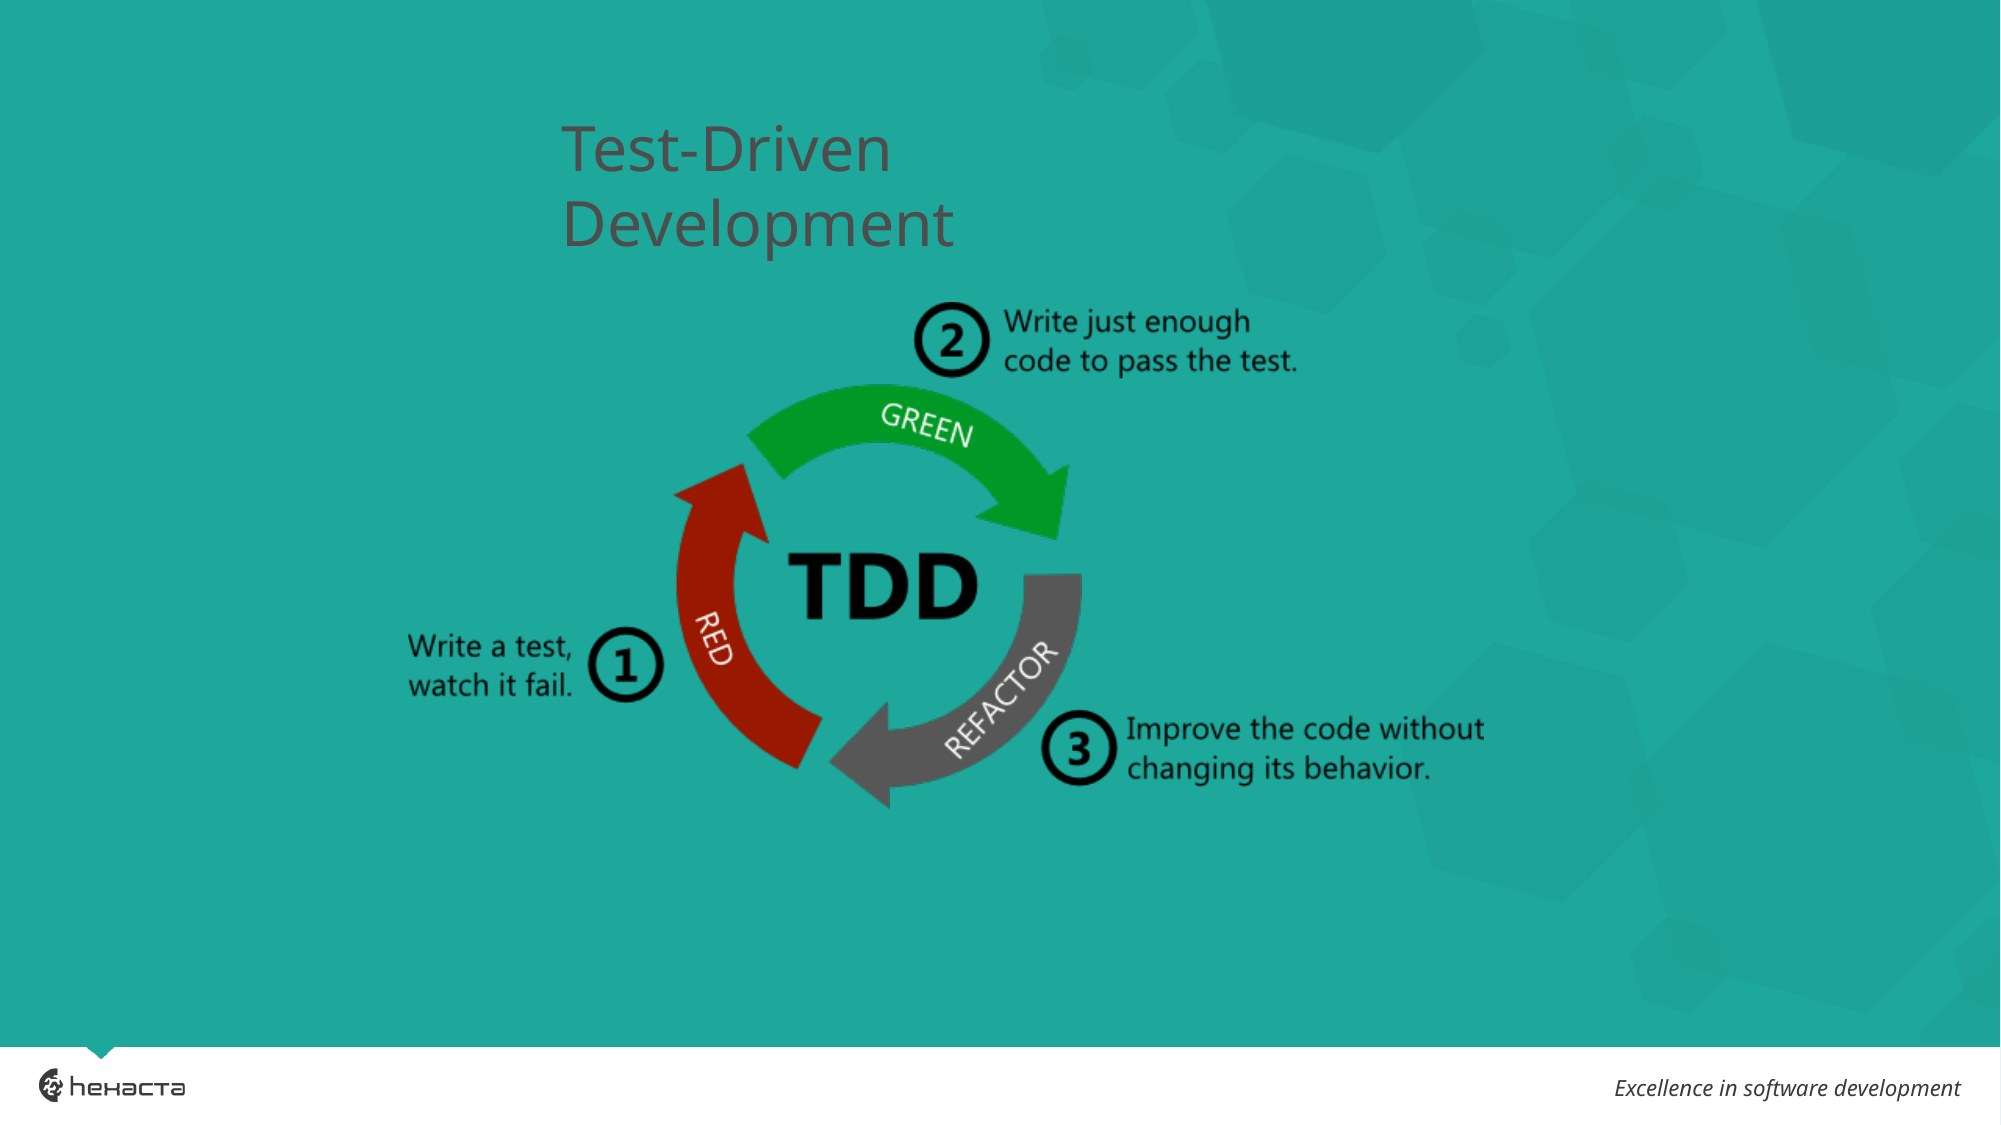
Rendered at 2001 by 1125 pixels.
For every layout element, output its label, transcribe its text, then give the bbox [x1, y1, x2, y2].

picture [0, 0, 2001, 1125]
text_box Test-Driven Development [546, 101, 1277, 267]
